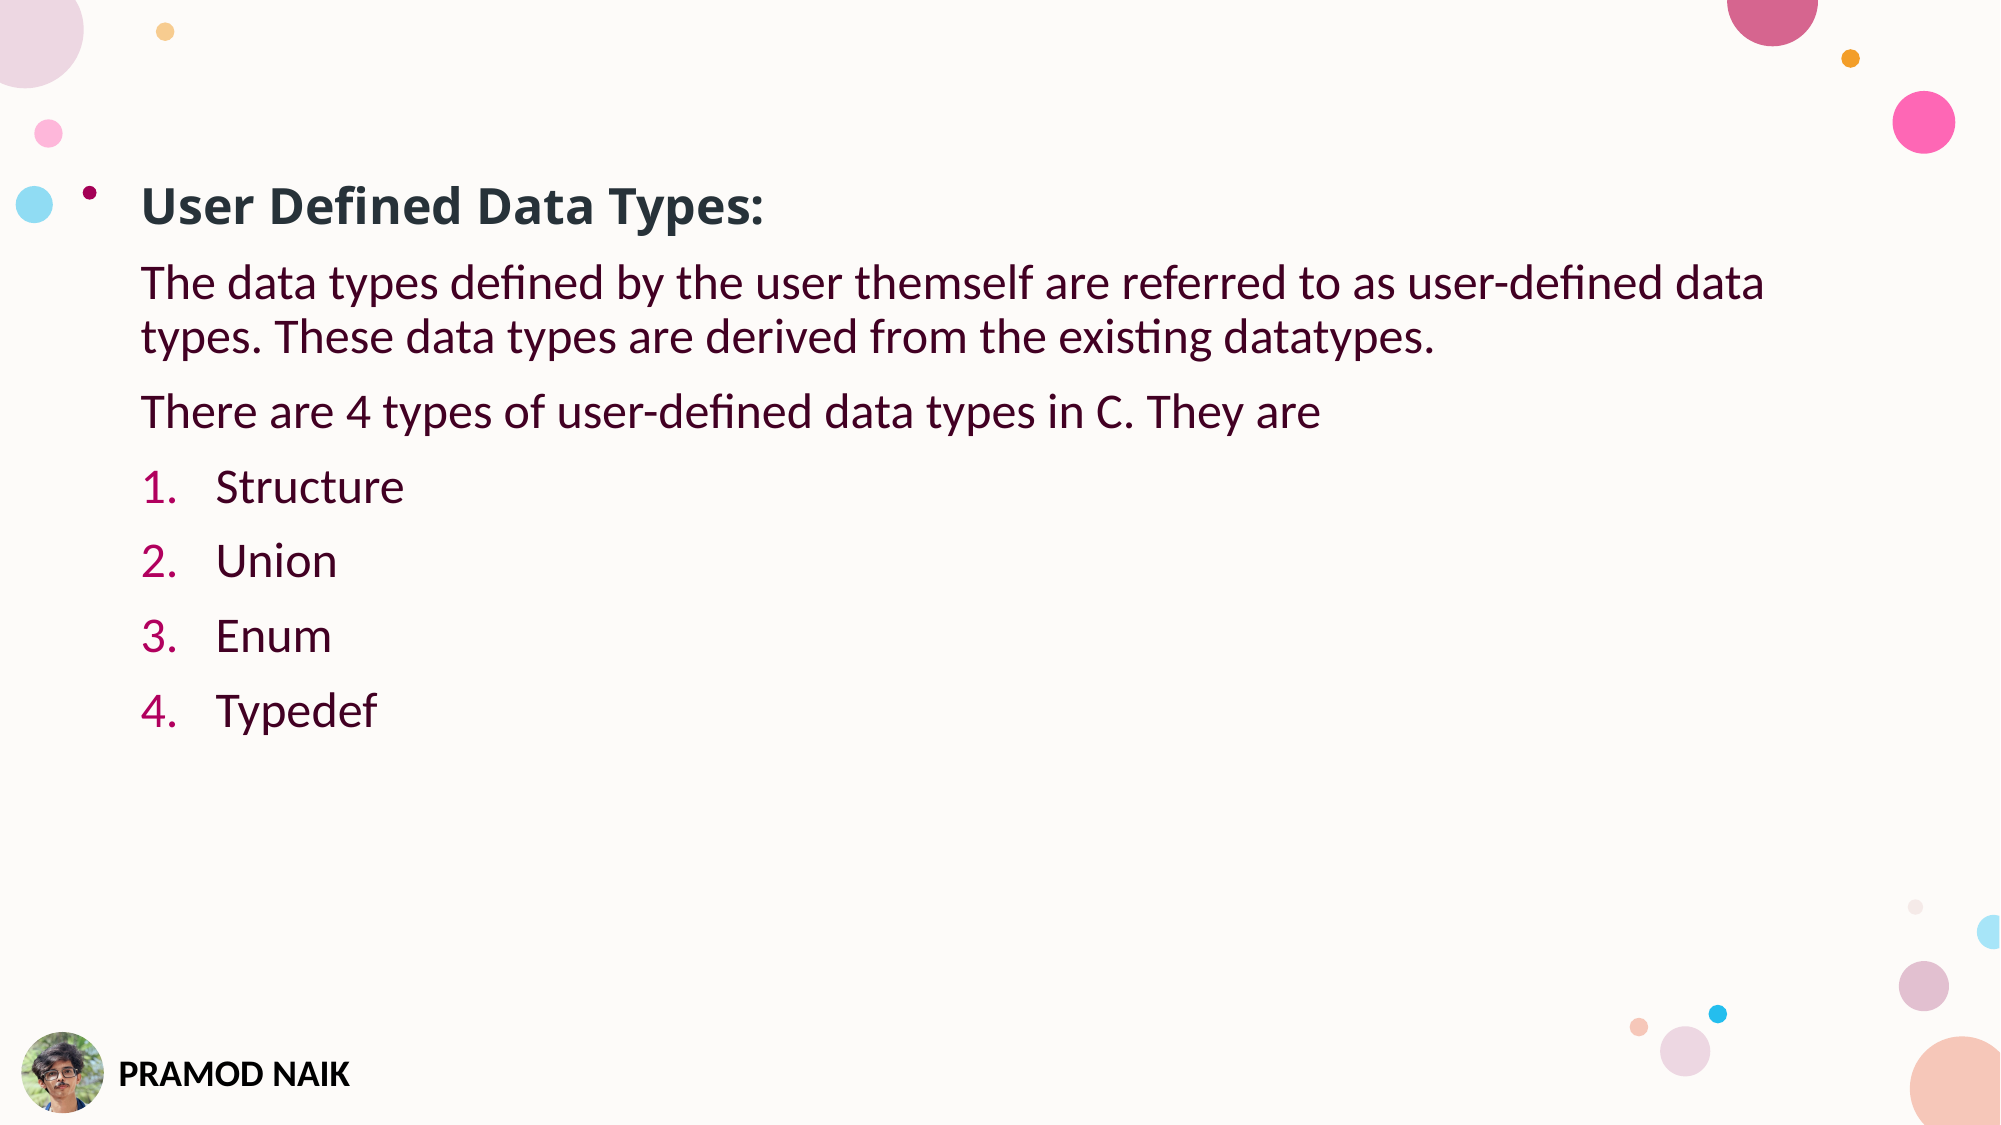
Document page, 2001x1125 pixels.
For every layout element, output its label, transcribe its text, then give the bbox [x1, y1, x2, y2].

list User Defined Data Types: The data types defined by the user themself are referred to as user-defined data types. These data types are derived from the existing datatypes. There are 4 types of user-defined data types in C. They are Structure Union Enum Typedef [125, 173, 1875, 788]
picture [21, 1031, 104, 1114]
